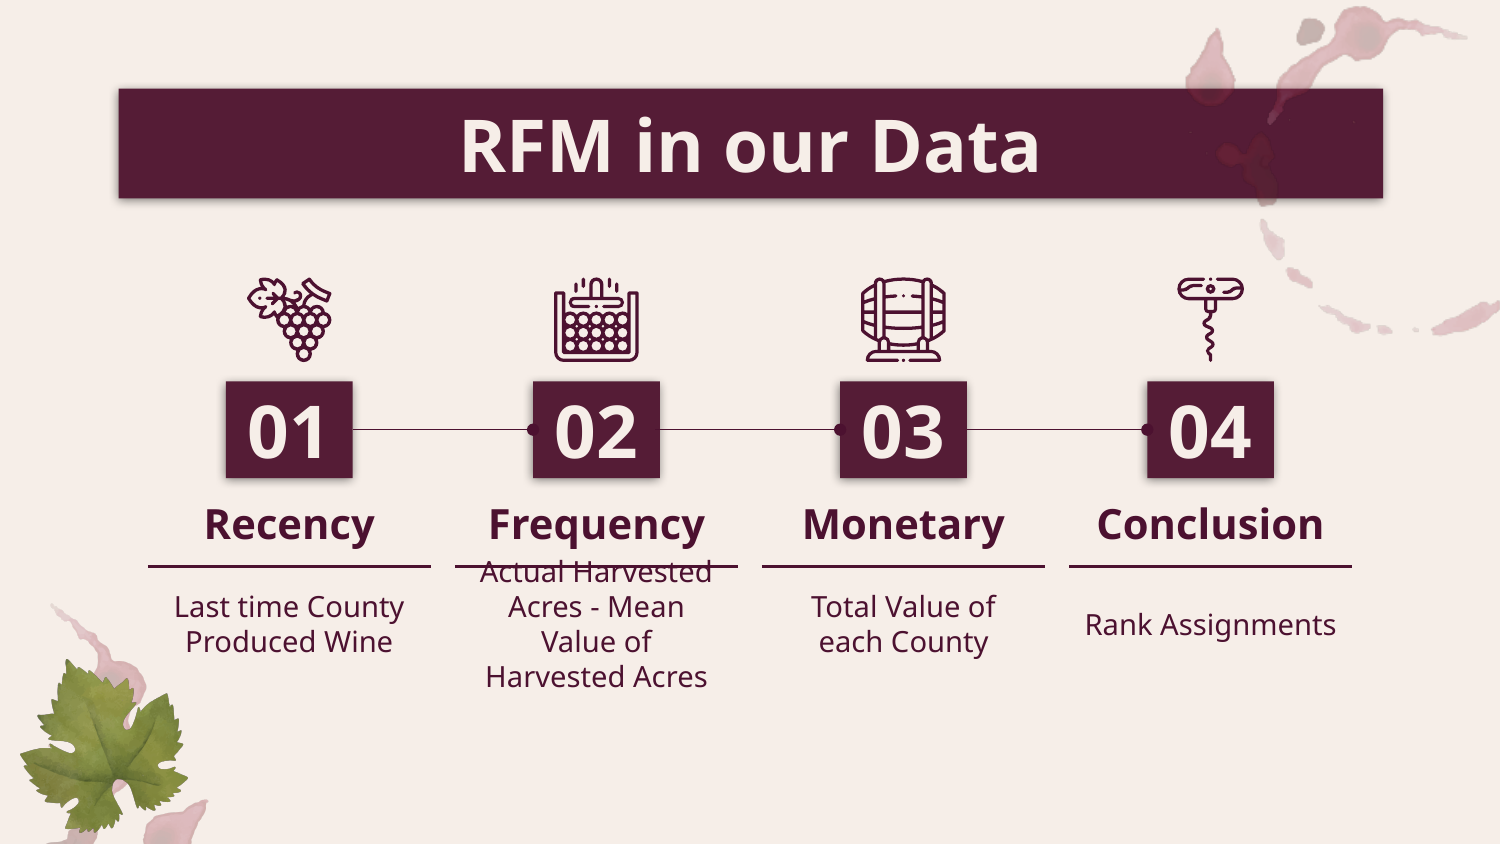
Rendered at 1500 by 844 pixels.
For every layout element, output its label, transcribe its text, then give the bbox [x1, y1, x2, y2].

text_box Frequency [453, 490, 740, 554]
title 02 [533, 381, 660, 479]
text_box Monetary [760, 490, 1047, 554]
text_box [553, 277, 639, 363]
title 04 [1147, 381, 1274, 479]
text_box Actual Harvested Acres - Mean Value of Harvested Acres [453, 579, 740, 668]
text_box Recency [146, 490, 432, 554]
text_box Rank Assignments [1067, 579, 1354, 668]
text_box Total Value of each County [760, 579, 1047, 668]
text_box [1177, 306, 1245, 363]
text_box Last time County Produced Wine [146, 579, 432, 668]
picture [1178, 0, 1500, 300]
text_box Conclusion [1067, 490, 1354, 554]
title RFM in our Data [118, 88, 1173, 199]
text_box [860, 277, 946, 363]
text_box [246, 277, 332, 363]
title 03 [840, 381, 967, 479]
title 01 [225, 381, 353, 479]
picture [20, 659, 188, 833]
